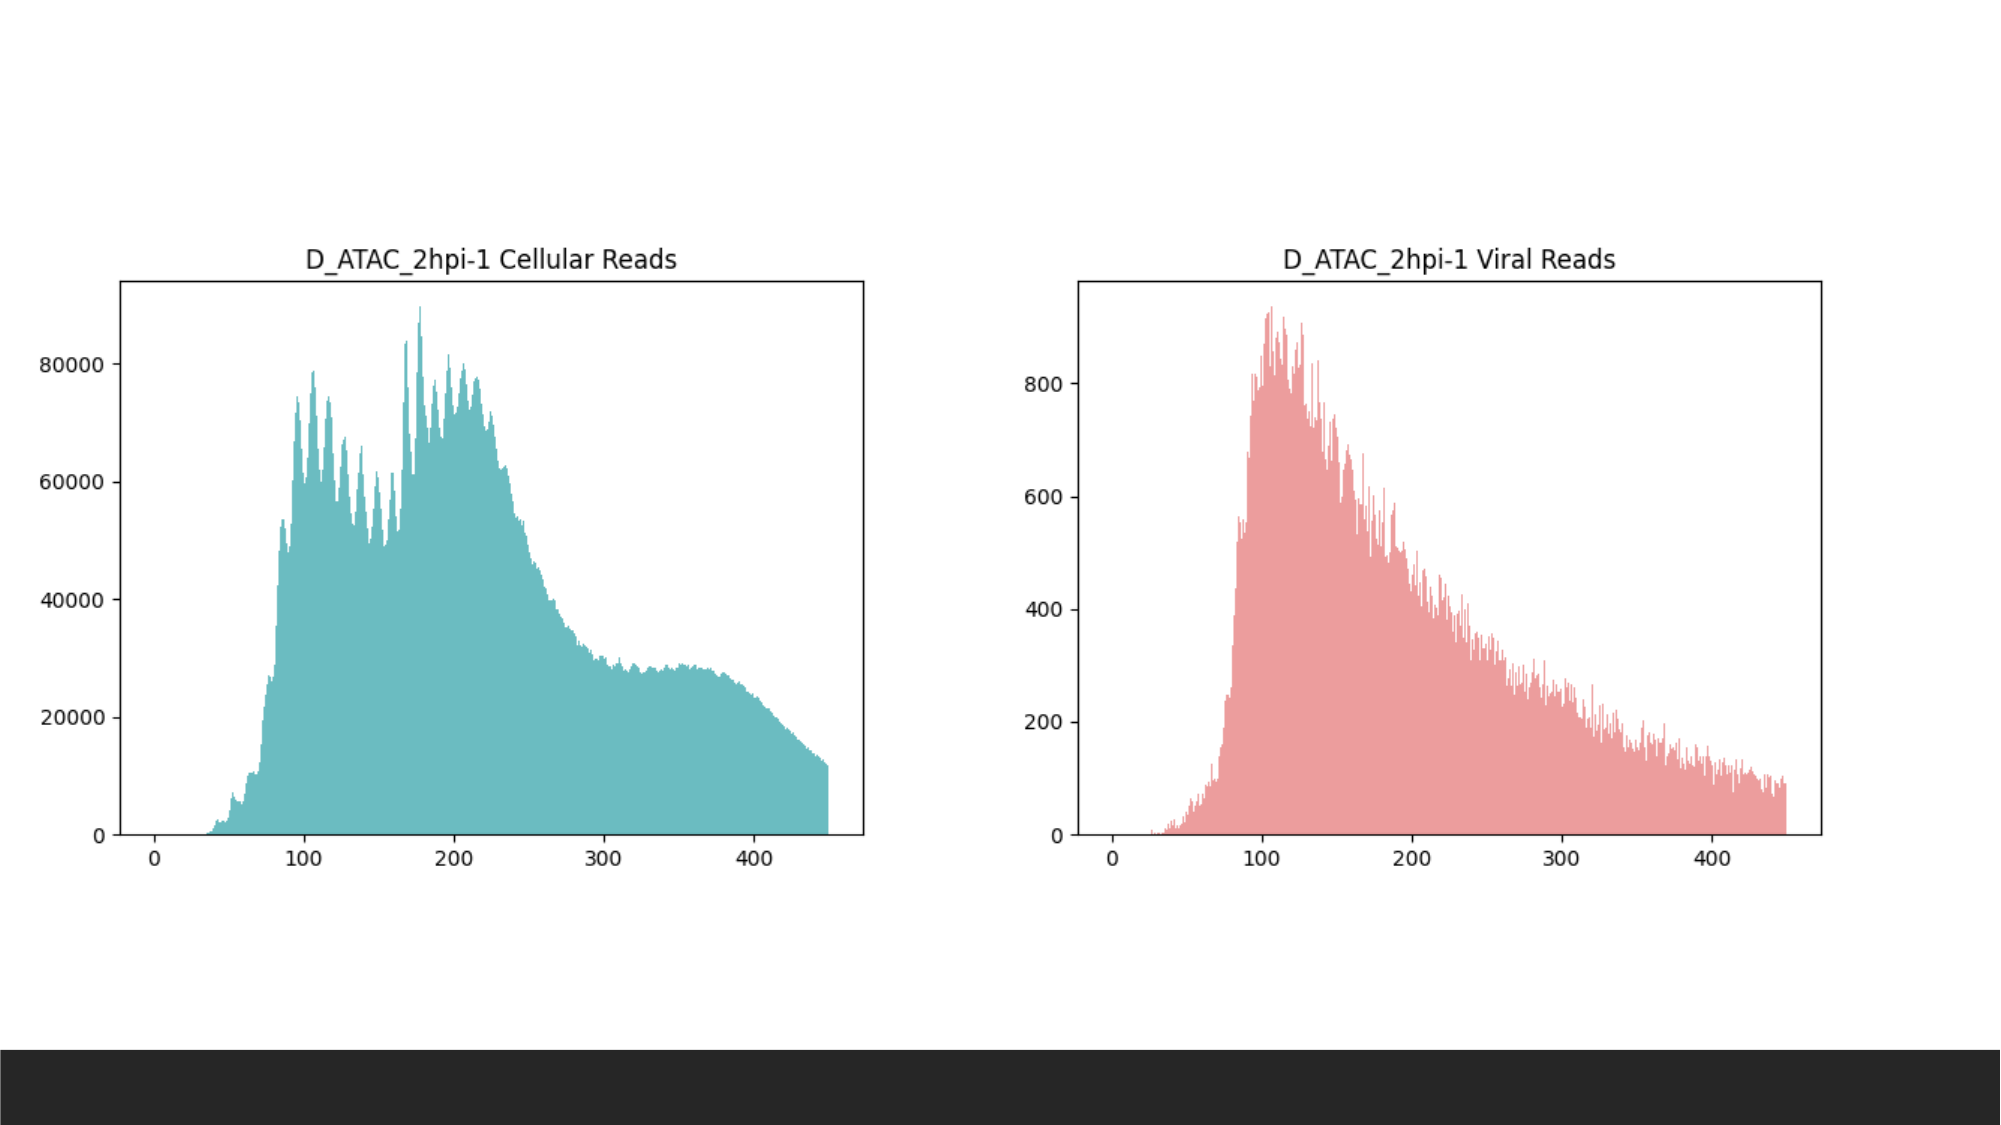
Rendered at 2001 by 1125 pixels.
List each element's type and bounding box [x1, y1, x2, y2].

picture [0, 194, 1918, 914]
